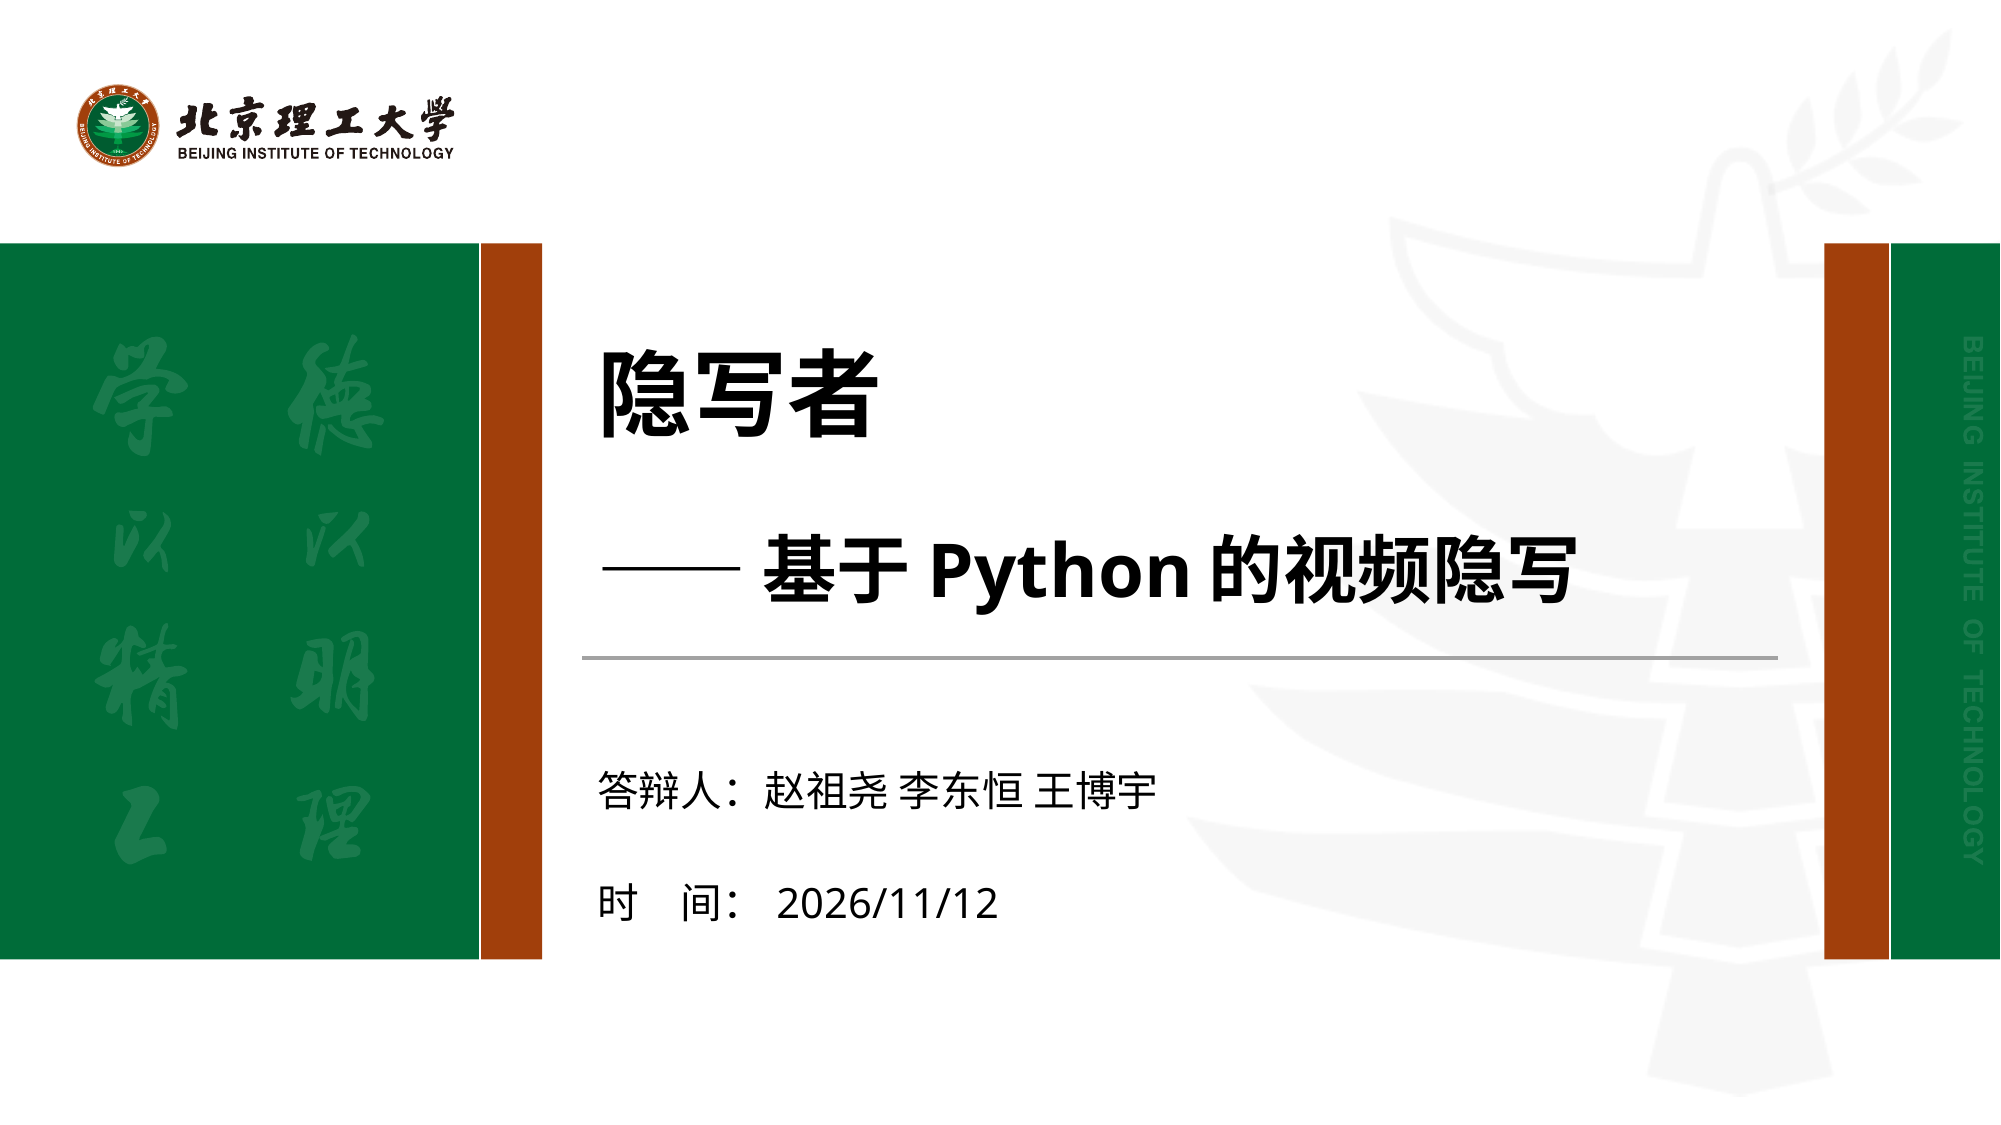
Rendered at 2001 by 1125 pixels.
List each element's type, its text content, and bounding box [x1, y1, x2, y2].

list 答辩人：赵祖尧 李东恒 王博宇 时 间：2024/12/30 [582, 720, 1778, 980]
list 隐写者 ——基于Python的视频隐写 [582, 243, 1778, 635]
picture [1183, 28, 2001, 1097]
